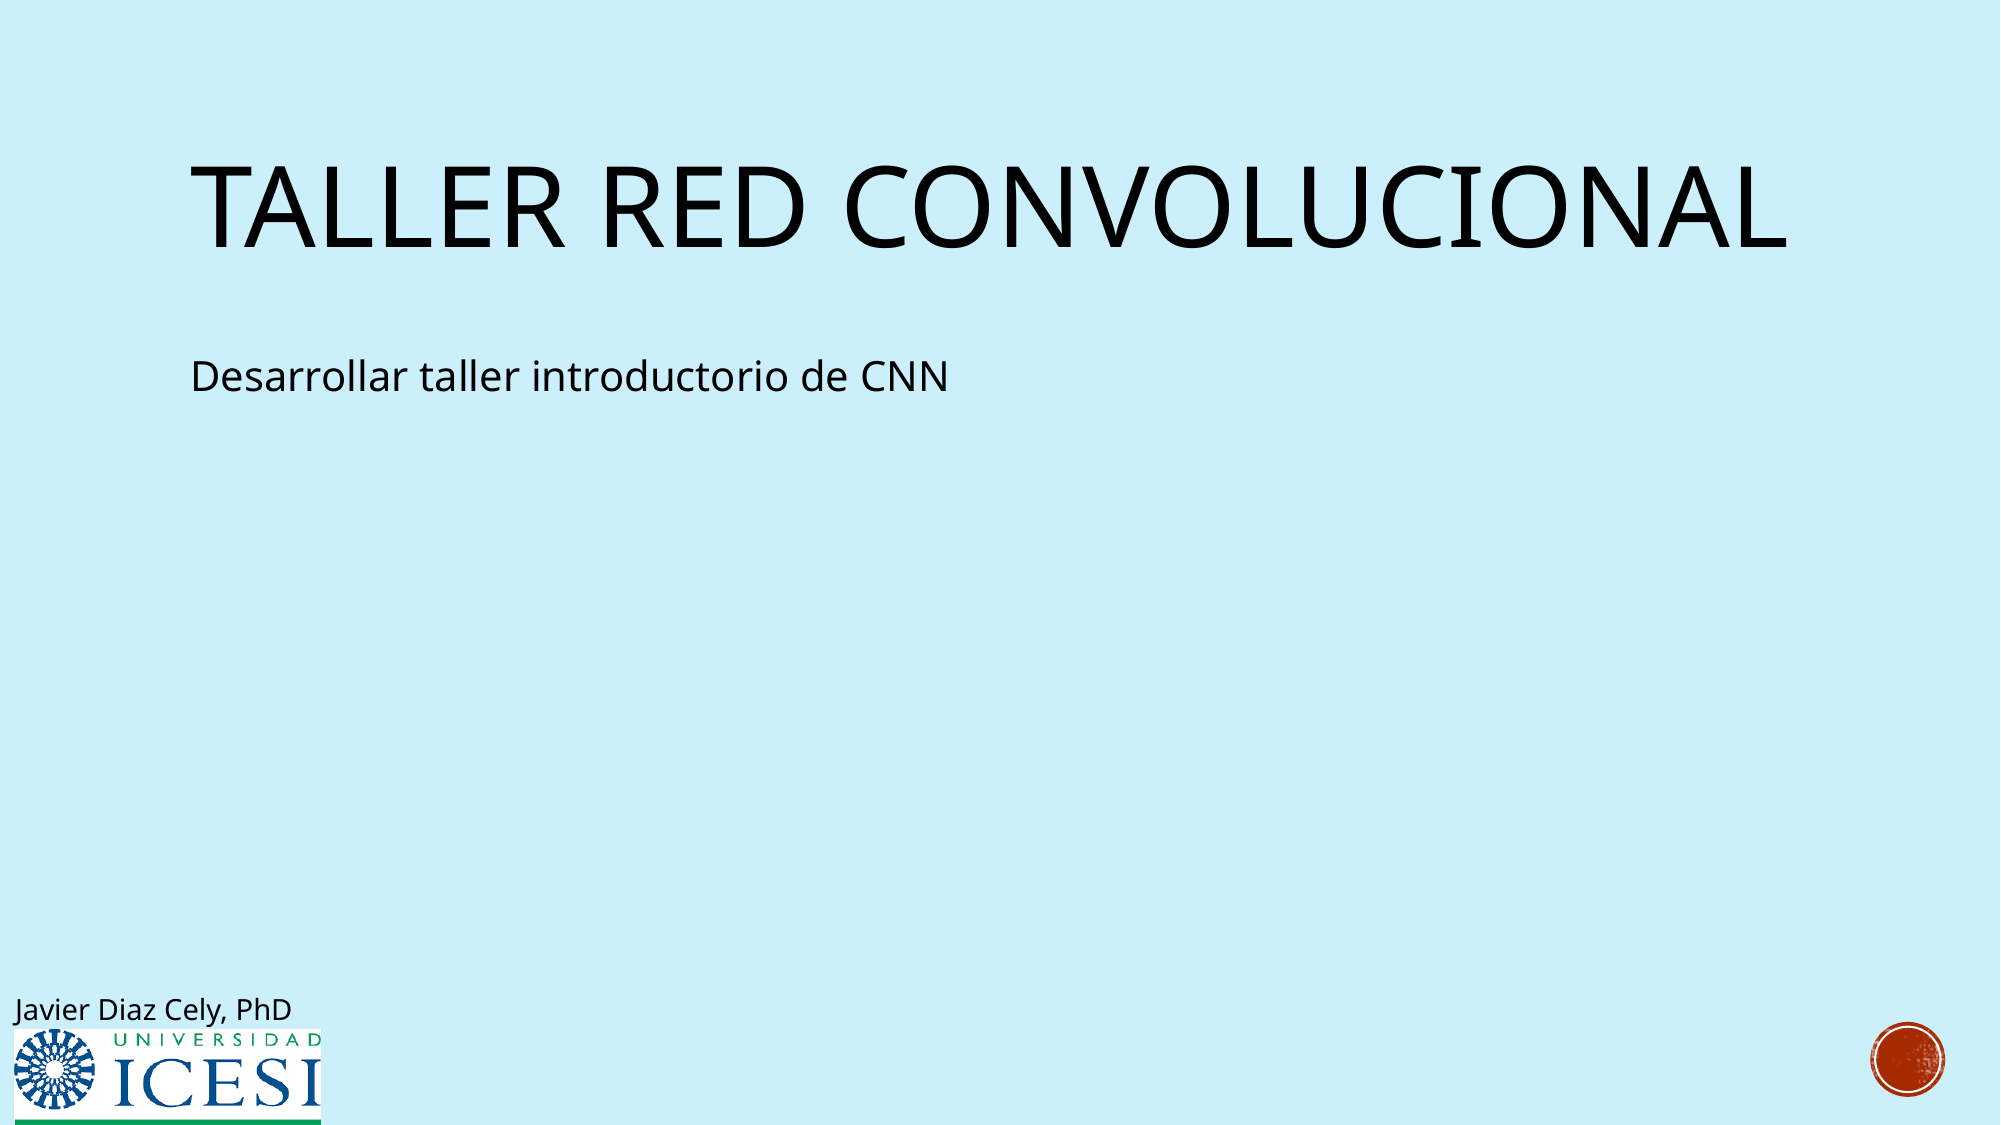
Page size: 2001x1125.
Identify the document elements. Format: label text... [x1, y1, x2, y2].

text_box Javier Diaz Cely, PhD [0, 987, 309, 1037]
picture [14, 1029, 321, 1125]
list Desarrollar taller introductorio de CNN [175, 348, 1826, 1013]
title Taller Red convolucional [175, 79, 1826, 344]
